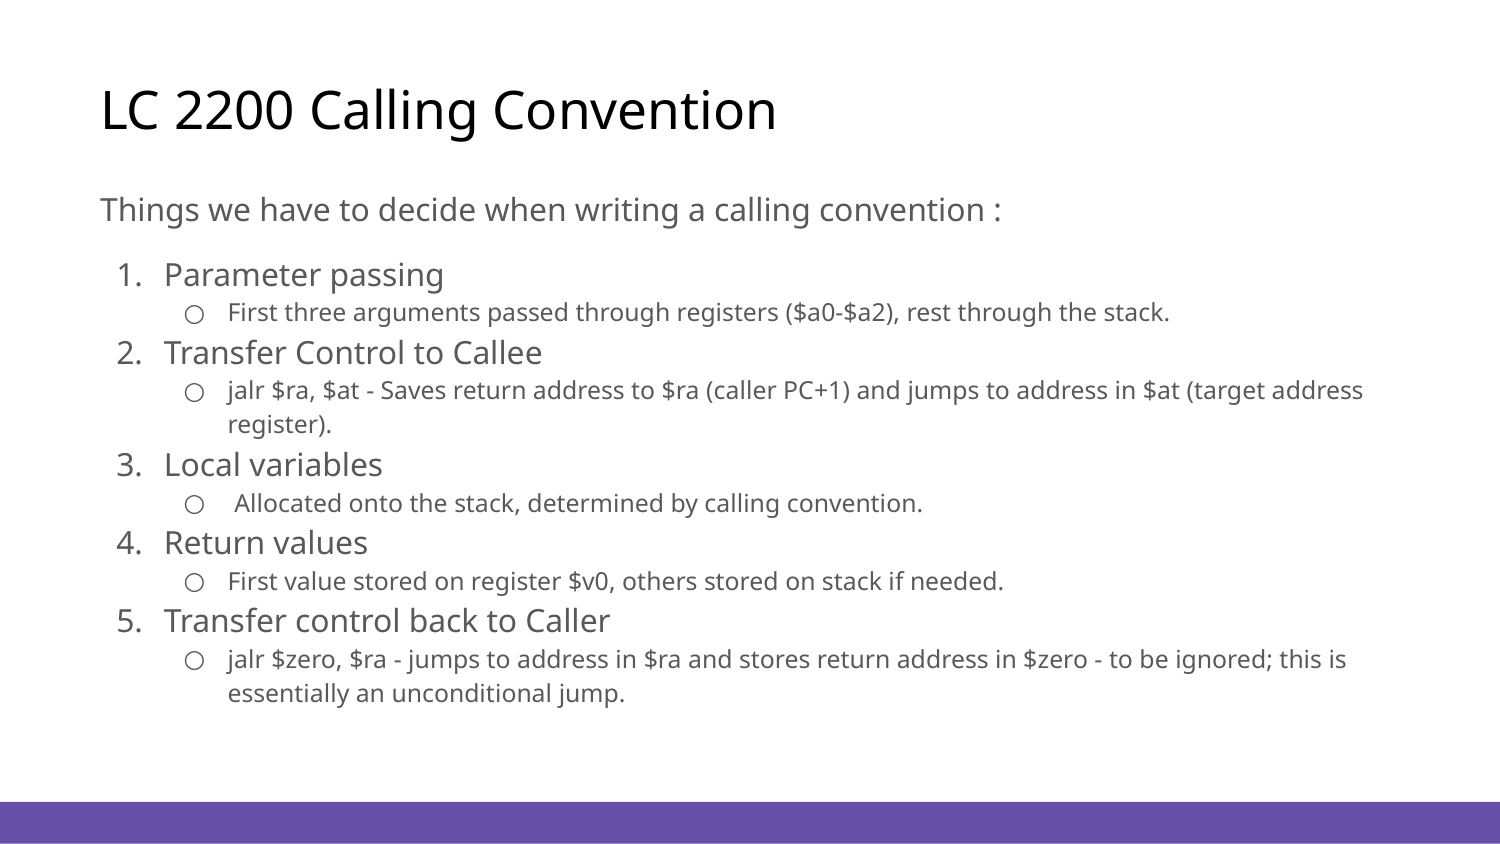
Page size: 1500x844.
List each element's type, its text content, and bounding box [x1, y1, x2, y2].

list Things we have to decide when writing a calling convention : Parameter passing First three arguments passed through registers ($a0-$a2), rest through the stack. Transfer Control to Callee jalr $ra, $at - Saves return address to $ra (caller PC+1) and jumps to address in $at (target address register). Local variables Allocated onto the stack, determined by calling convention. Return values First value stored on register $v0, others stored on stack if needed. Transfer control back to Caller jalr $zero, $ra - jumps to address in $ra and stores return address in $zero - to be ignored; this is essentially an unconditional jump. [85, 168, 1415, 730]
title LC 2200 Calling Convention [85, 61, 1415, 156]
